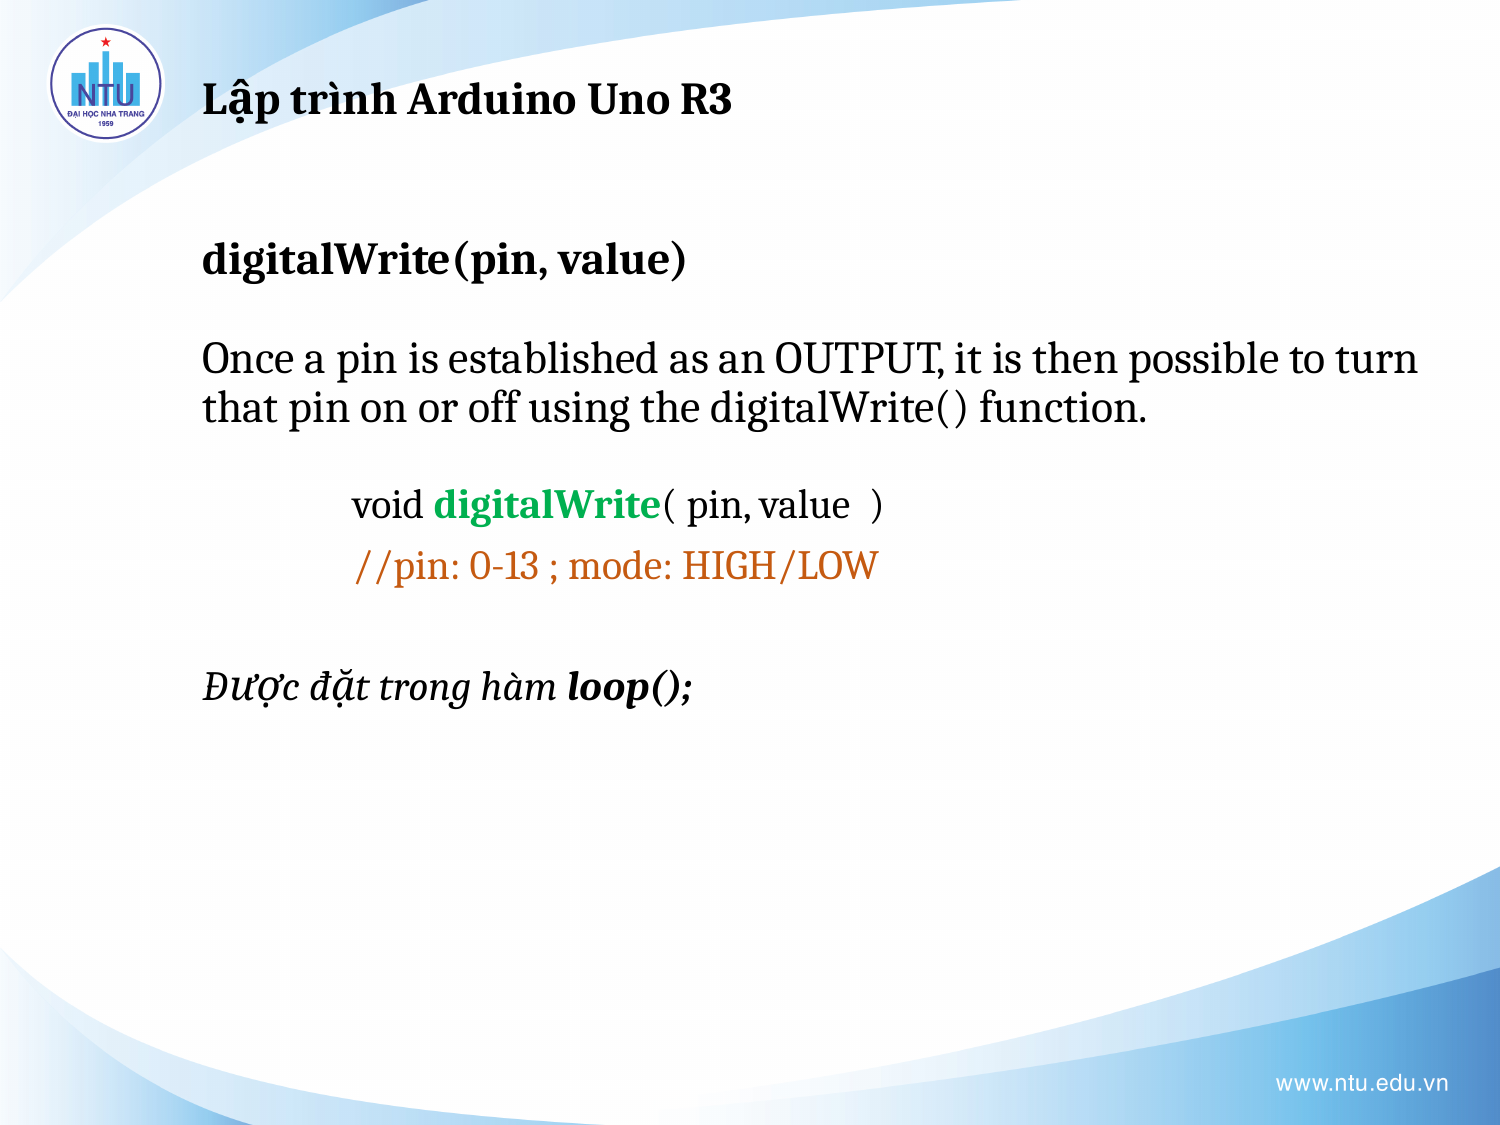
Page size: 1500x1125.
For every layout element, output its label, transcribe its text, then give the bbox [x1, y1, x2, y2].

title digitalWrite(pin, value) Once a pin is established as an OUTPUT, it is then possible to turn that pin on or off using the digitalWrite() function. [187, 224, 1482, 443]
picture [0, 0, 1500, 1125]
text_box Lập trình Arduino Uno R3 [187, 62, 775, 138]
list void digitalWrite( pin, value ) //pin: 0-13 ; mode: HIGH/LOW Được đặt trong hàm loop(); [187, 474, 1482, 1125]
